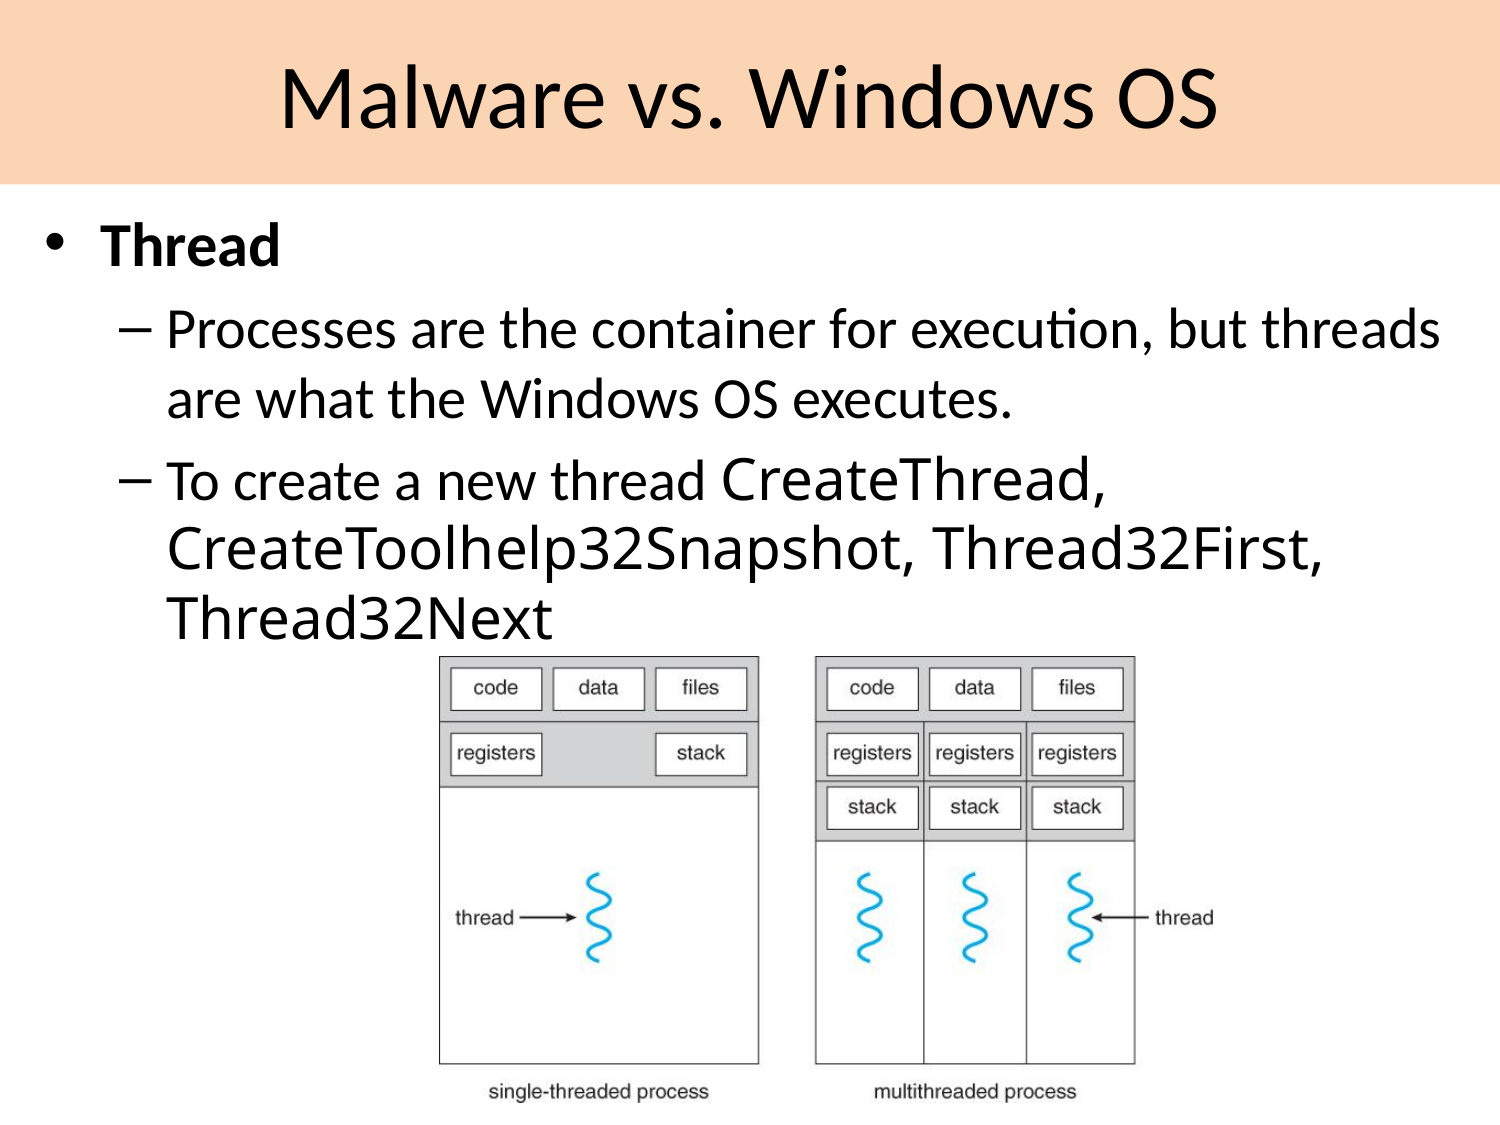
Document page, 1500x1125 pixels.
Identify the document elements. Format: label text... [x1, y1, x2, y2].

text_box Thread Processes are the container for execution, but threads are what the Windows OS executes. To create a new thread CreateThread, CreateToolhelp32Snapshot, Thread32First, Thread32Next [29, 196, 1471, 1035]
text_box Malware vs. Windows OS [0, 0, 1500, 185]
picture [439, 656, 1214, 1104]
